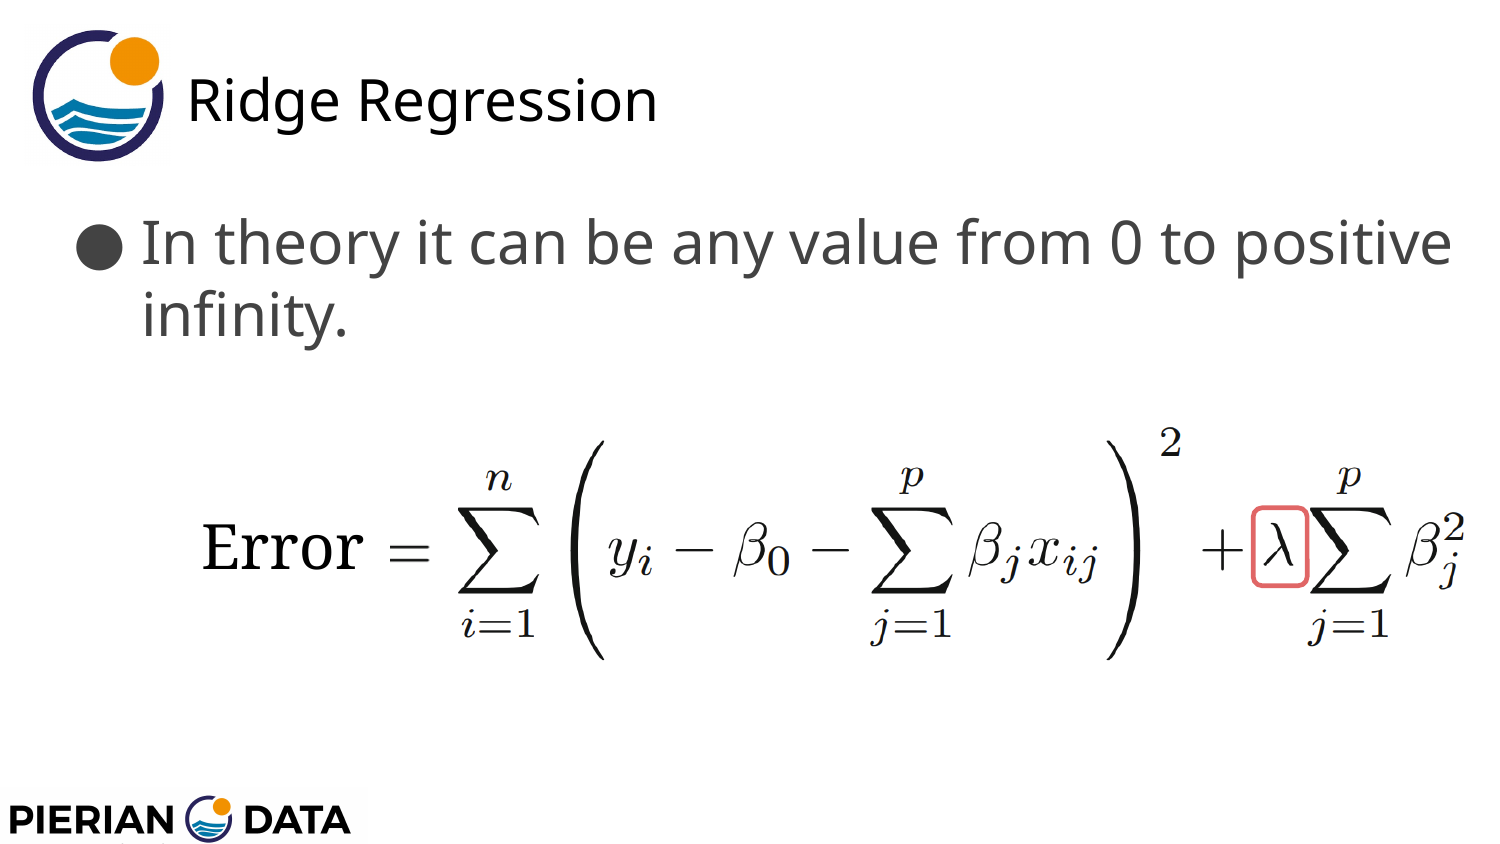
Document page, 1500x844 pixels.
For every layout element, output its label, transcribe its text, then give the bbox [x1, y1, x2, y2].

picture [24, 24, 172, 167]
list In theory it can be any value from 0 to positive infinity. [51, 189, 1476, 750]
picture [0, 787, 368, 844]
title Ridge Regression [176, 48, 1449, 143]
picture [232, 362, 1476, 671]
text_box Error [185, 497, 227, 592]
